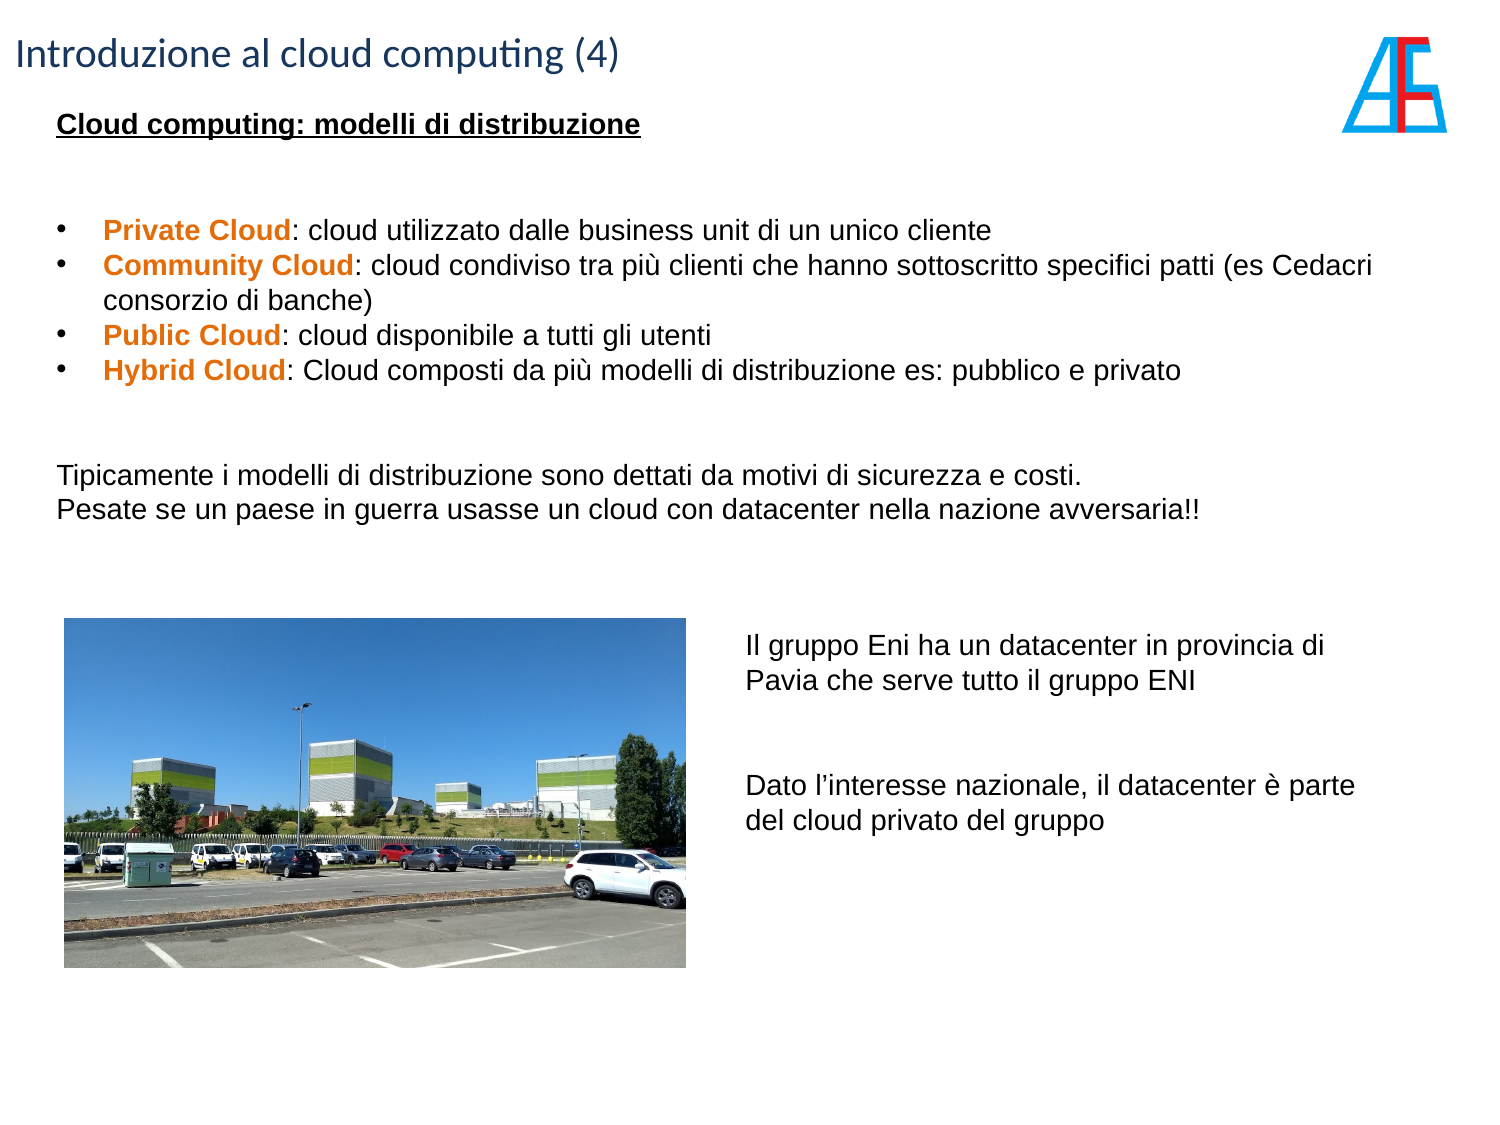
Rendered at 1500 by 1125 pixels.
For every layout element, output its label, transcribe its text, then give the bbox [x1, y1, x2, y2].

picture [64, 618, 686, 969]
text_box Cloud computing: modelli di distribuzione [41, 97, 792, 148]
picture [1338, 25, 1450, 158]
text_box Il gruppo Eni ha un datacenter in provincia di Pavia che serve tutto il gruppo ENI Dato l’interesse nazionale, il datacenter è parte del cloud privato del gruppo [730, 618, 1401, 844]
text_box Introduzione al cloud computing (4) [0, 0, 657, 102]
text_box Private Cloud: cloud utilizzato dalle business unit di un unico cliente Community Cloud: cloud condiviso tra più clienti che hanno sottoscritto specifici patti (es Cedacri consorzio di banche) Public Cloud: cloud disponibile a tutti gli utenti Hybrid Cloud: Cloud composti da più modelli di distribuzione es: pubblico e privato Tipicamente i modelli di distribuzione sono dettati da motivi di sicurezza e costi. Pesate se un paese in guerra usasse un cloud con datacenter nella nazione avversaria!! [41, 203, 1420, 534]
